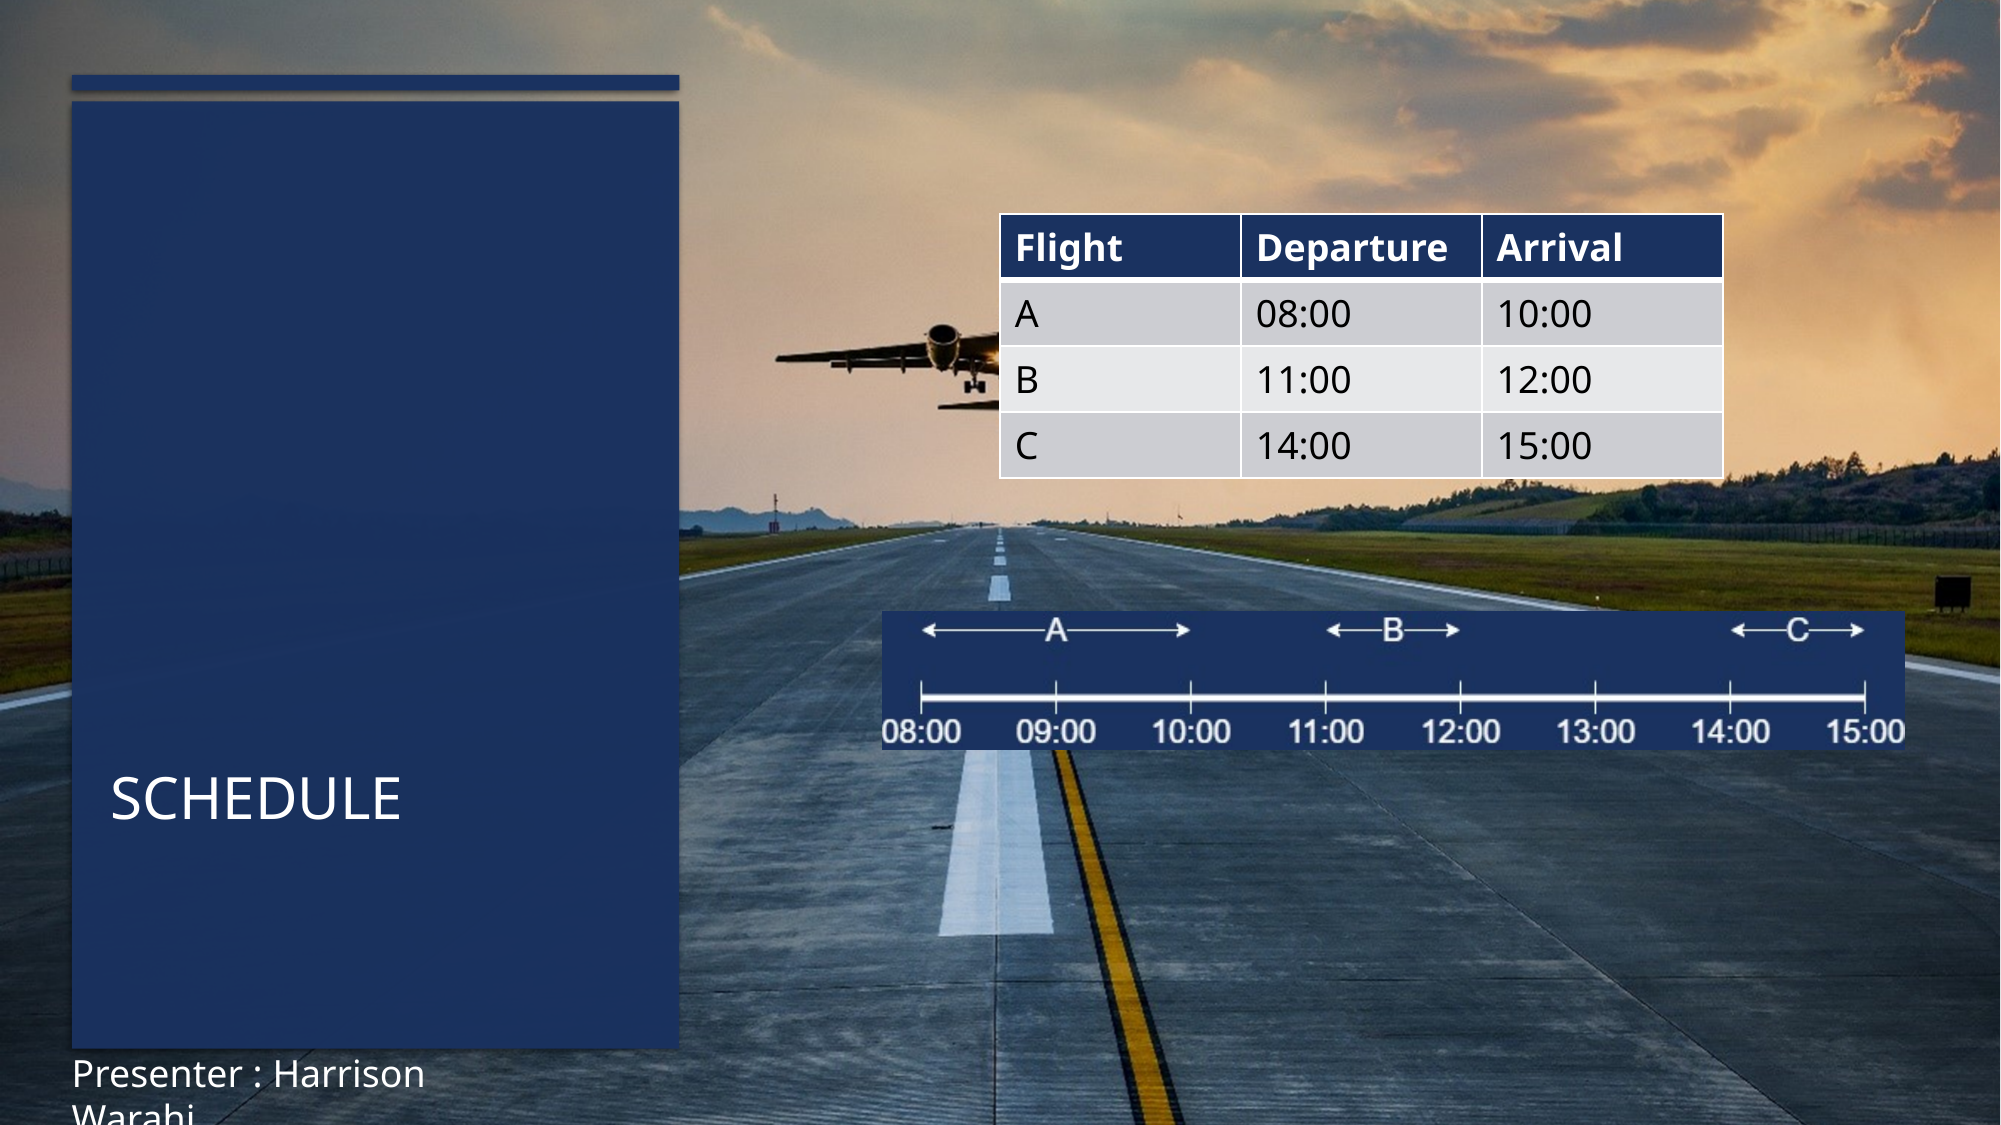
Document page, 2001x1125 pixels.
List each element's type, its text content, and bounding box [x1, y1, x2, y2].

table_cell 15:00 [1483, 413, 1722, 477]
table_cell A [1001, 283, 1240, 345]
table_cell 08:00 [1242, 283, 1481, 345]
text_box [0, 0, 2000, 1125]
table_header Flight [1001, 215, 1240, 277]
text_box Presenter : Harrison Warahi [56, 1042, 560, 1125]
table_cell 12:00 [1483, 347, 1722, 411]
table_header Departure [1242, 215, 1481, 277]
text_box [71, 74, 680, 1049]
table_cell 10:00 [1483, 283, 1722, 345]
table_header Arrival [1483, 215, 1722, 277]
picture [882, 611, 1905, 751]
table_cell 14:00 [1242, 413, 1481, 477]
table_cell C [1001, 413, 1240, 477]
table_cell B [1001, 347, 1240, 411]
table_cell 11:00 [1242, 347, 1481, 411]
